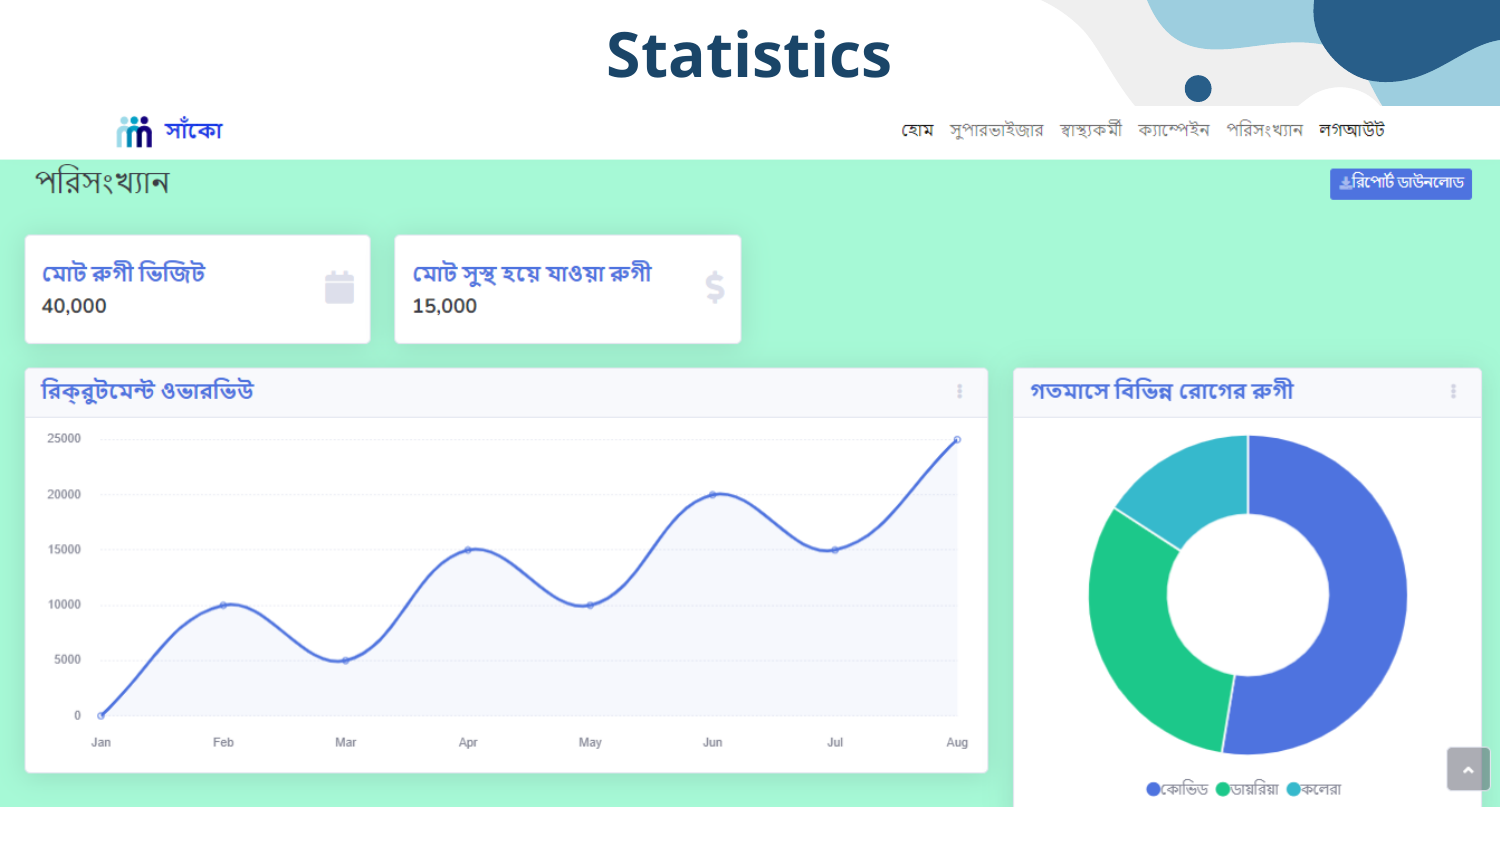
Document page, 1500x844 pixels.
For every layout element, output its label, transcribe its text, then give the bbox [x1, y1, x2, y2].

title Statistics [88, 0, 1412, 94]
picture [0, 106, 1500, 807]
